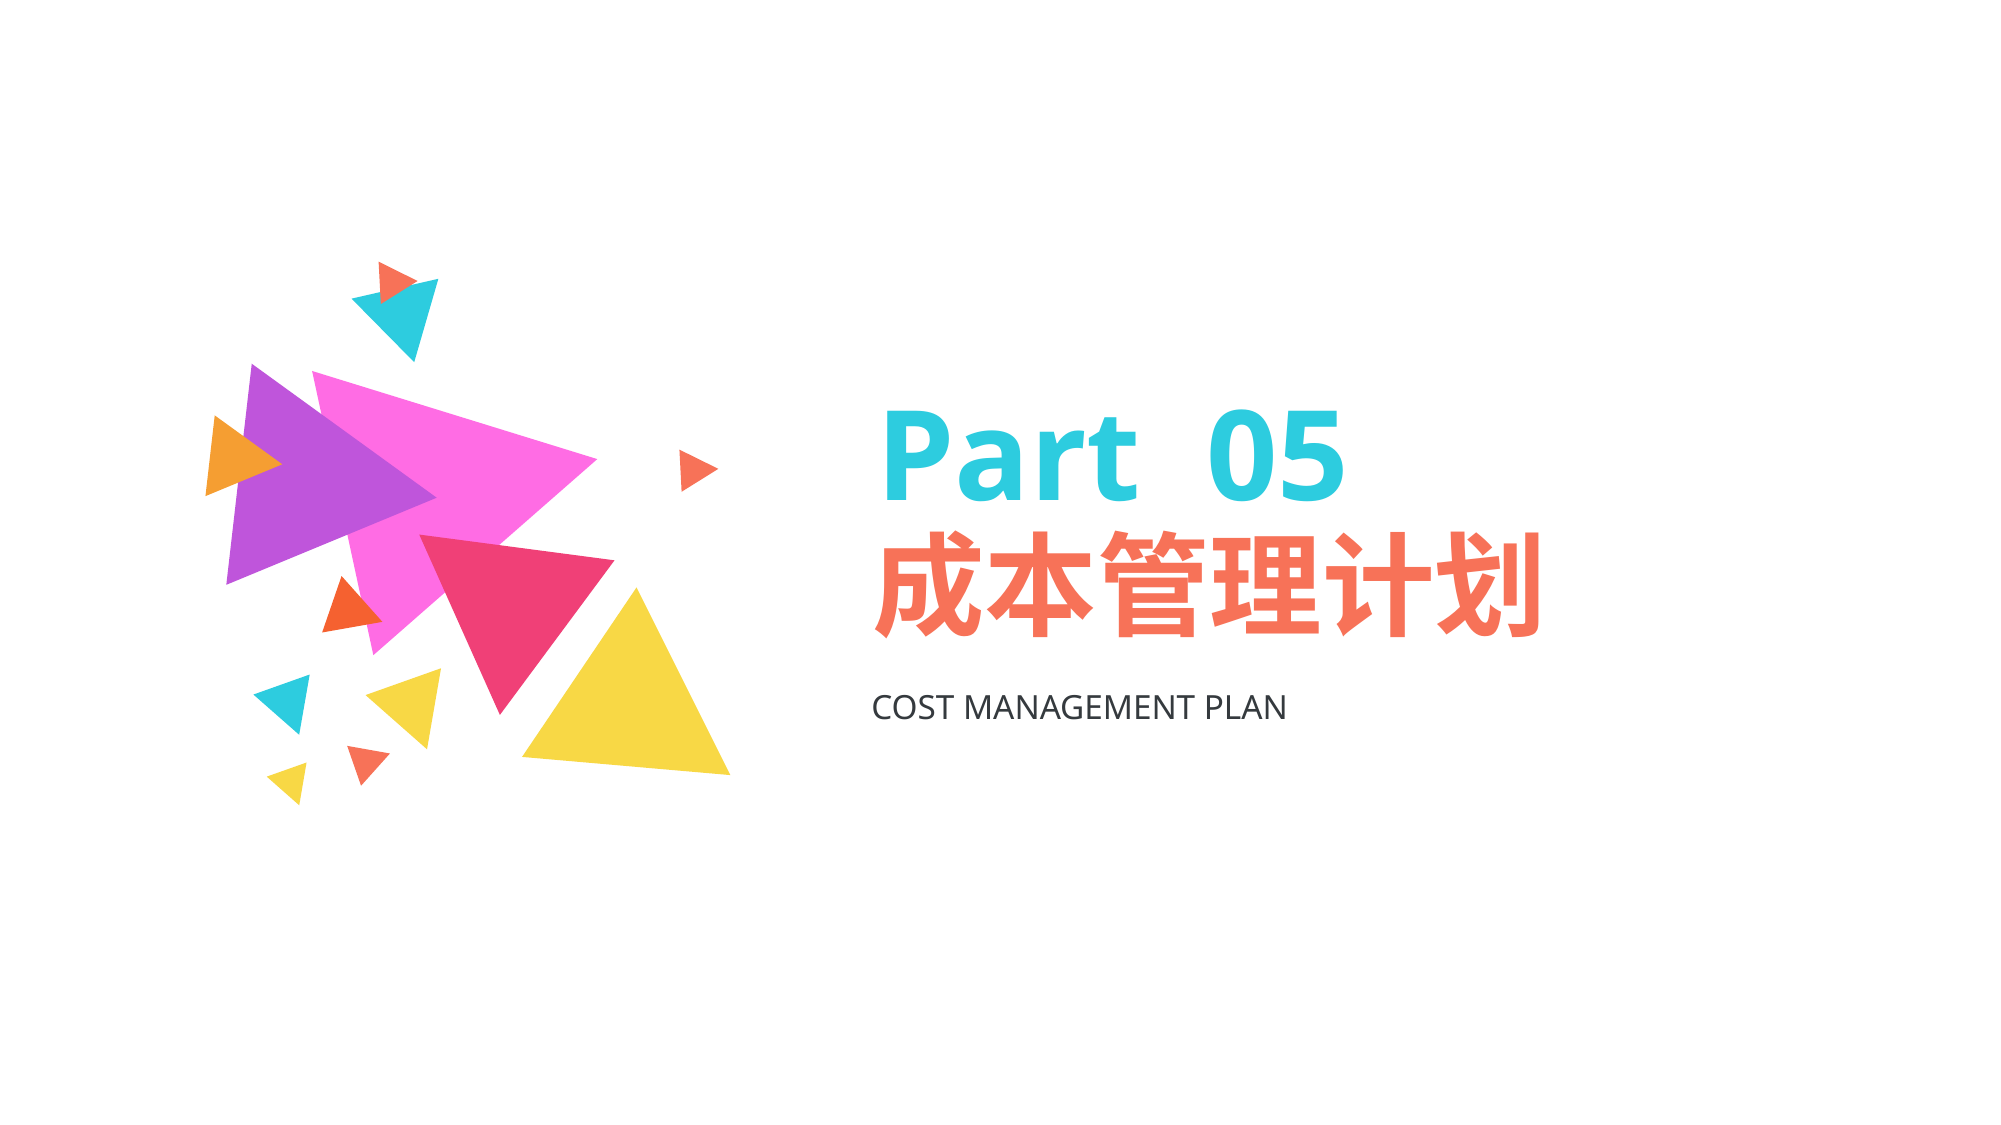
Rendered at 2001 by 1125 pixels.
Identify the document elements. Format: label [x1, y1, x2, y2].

text_box [520, 585, 733, 777]
text_box [251, 672, 312, 737]
text_box [377, 259, 420, 306]
text_box [264, 760, 308, 808]
text_box [320, 574, 385, 634]
text_box [417, 533, 617, 717]
text_box [363, 666, 443, 752]
text_box [349, 277, 440, 365]
text_box [856, 368, 1919, 735]
text_box [204, 413, 285, 498]
text_box [678, 447, 721, 494]
text_box [345, 744, 392, 788]
text_box [310, 369, 600, 658]
text_box [225, 361, 439, 587]
